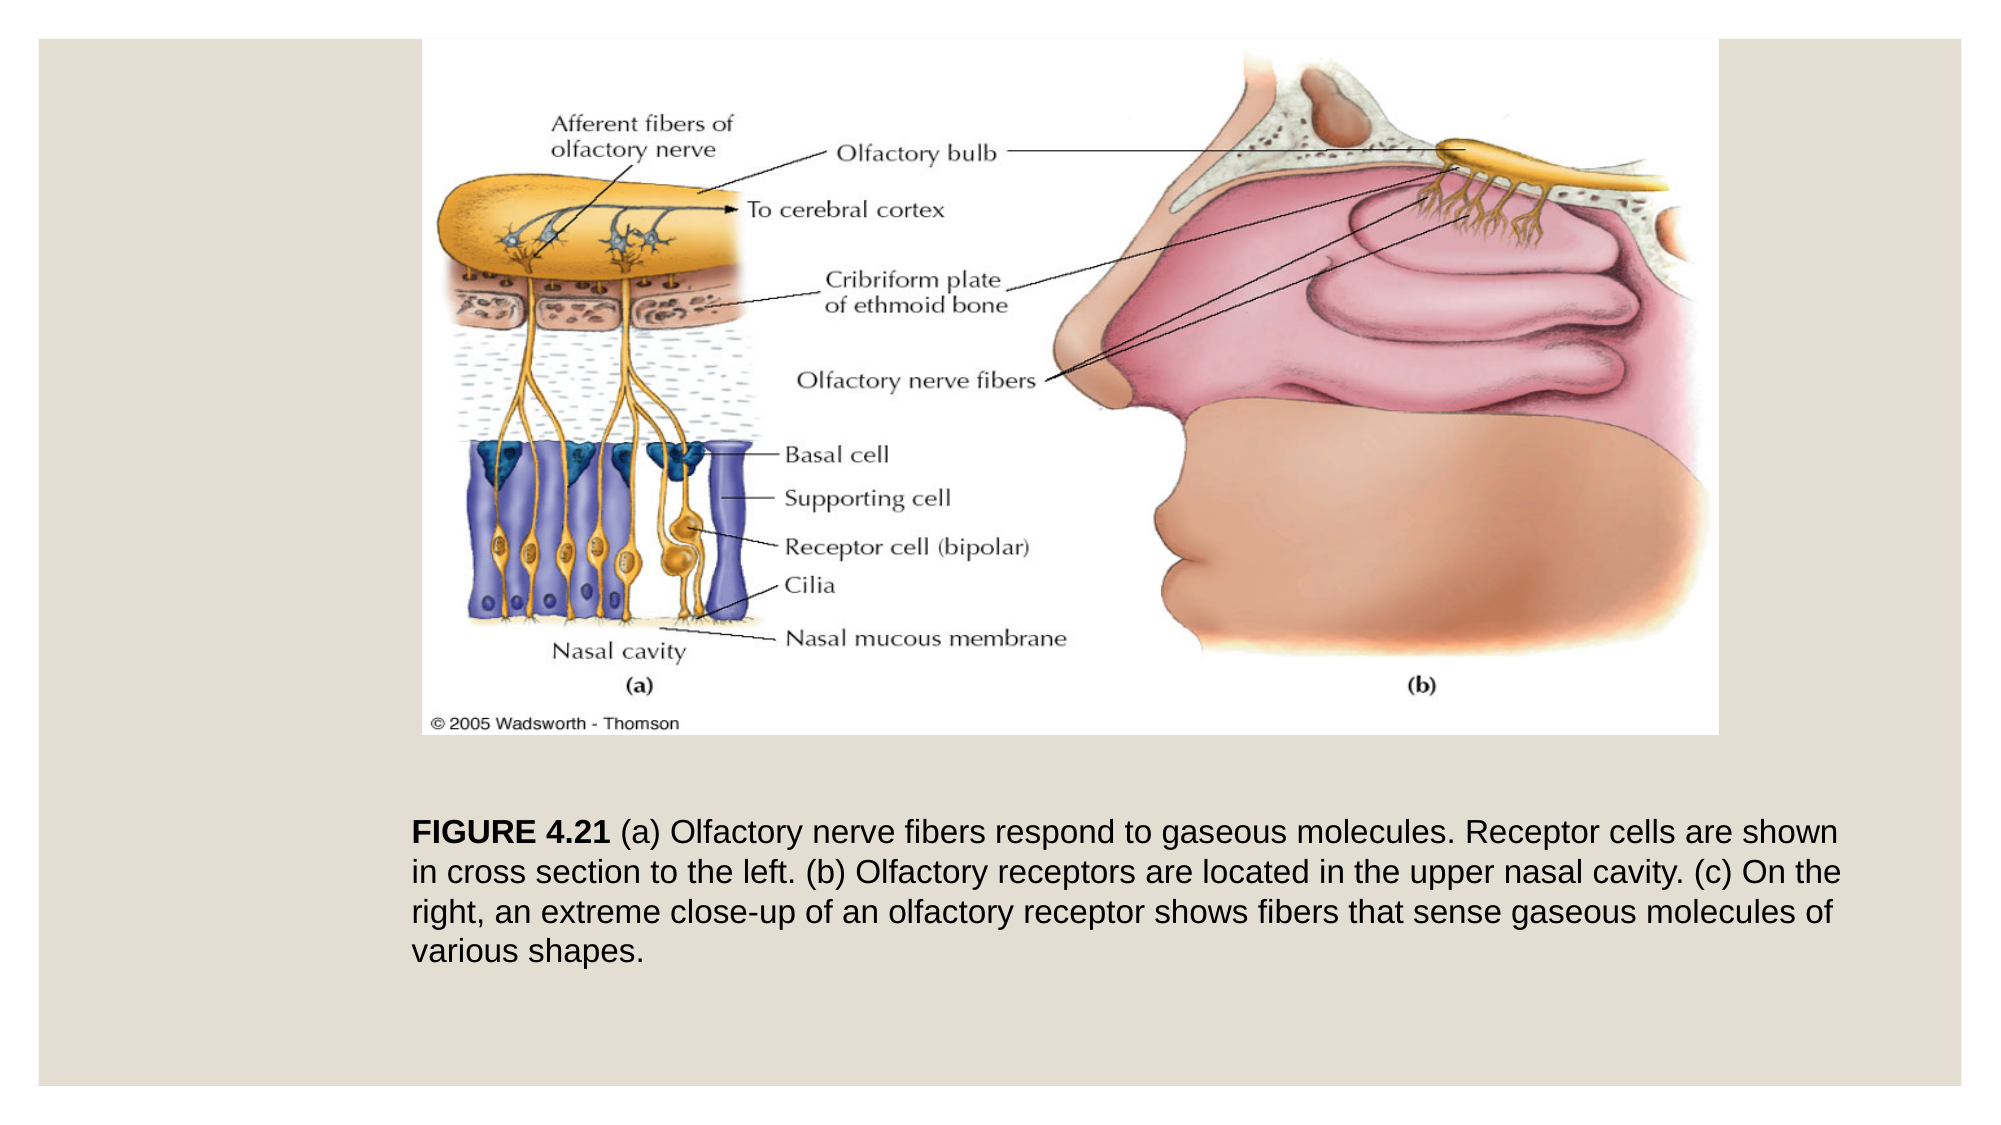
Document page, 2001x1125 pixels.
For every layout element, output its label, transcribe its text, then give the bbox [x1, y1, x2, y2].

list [422, 39, 1719, 735]
text_box FIGURE 4.21 (a) Olfactory nerve fibers respond to gaseous molecules. Receptor cells are shown in cross section to the left. (b) Olfactory receptors are located in the upper nasal cavity. (c) On the right, an extreme close-up of an olfactory receptor shows fibers that sense gaseous molecules of various shapes. [396, 802, 1860, 977]
